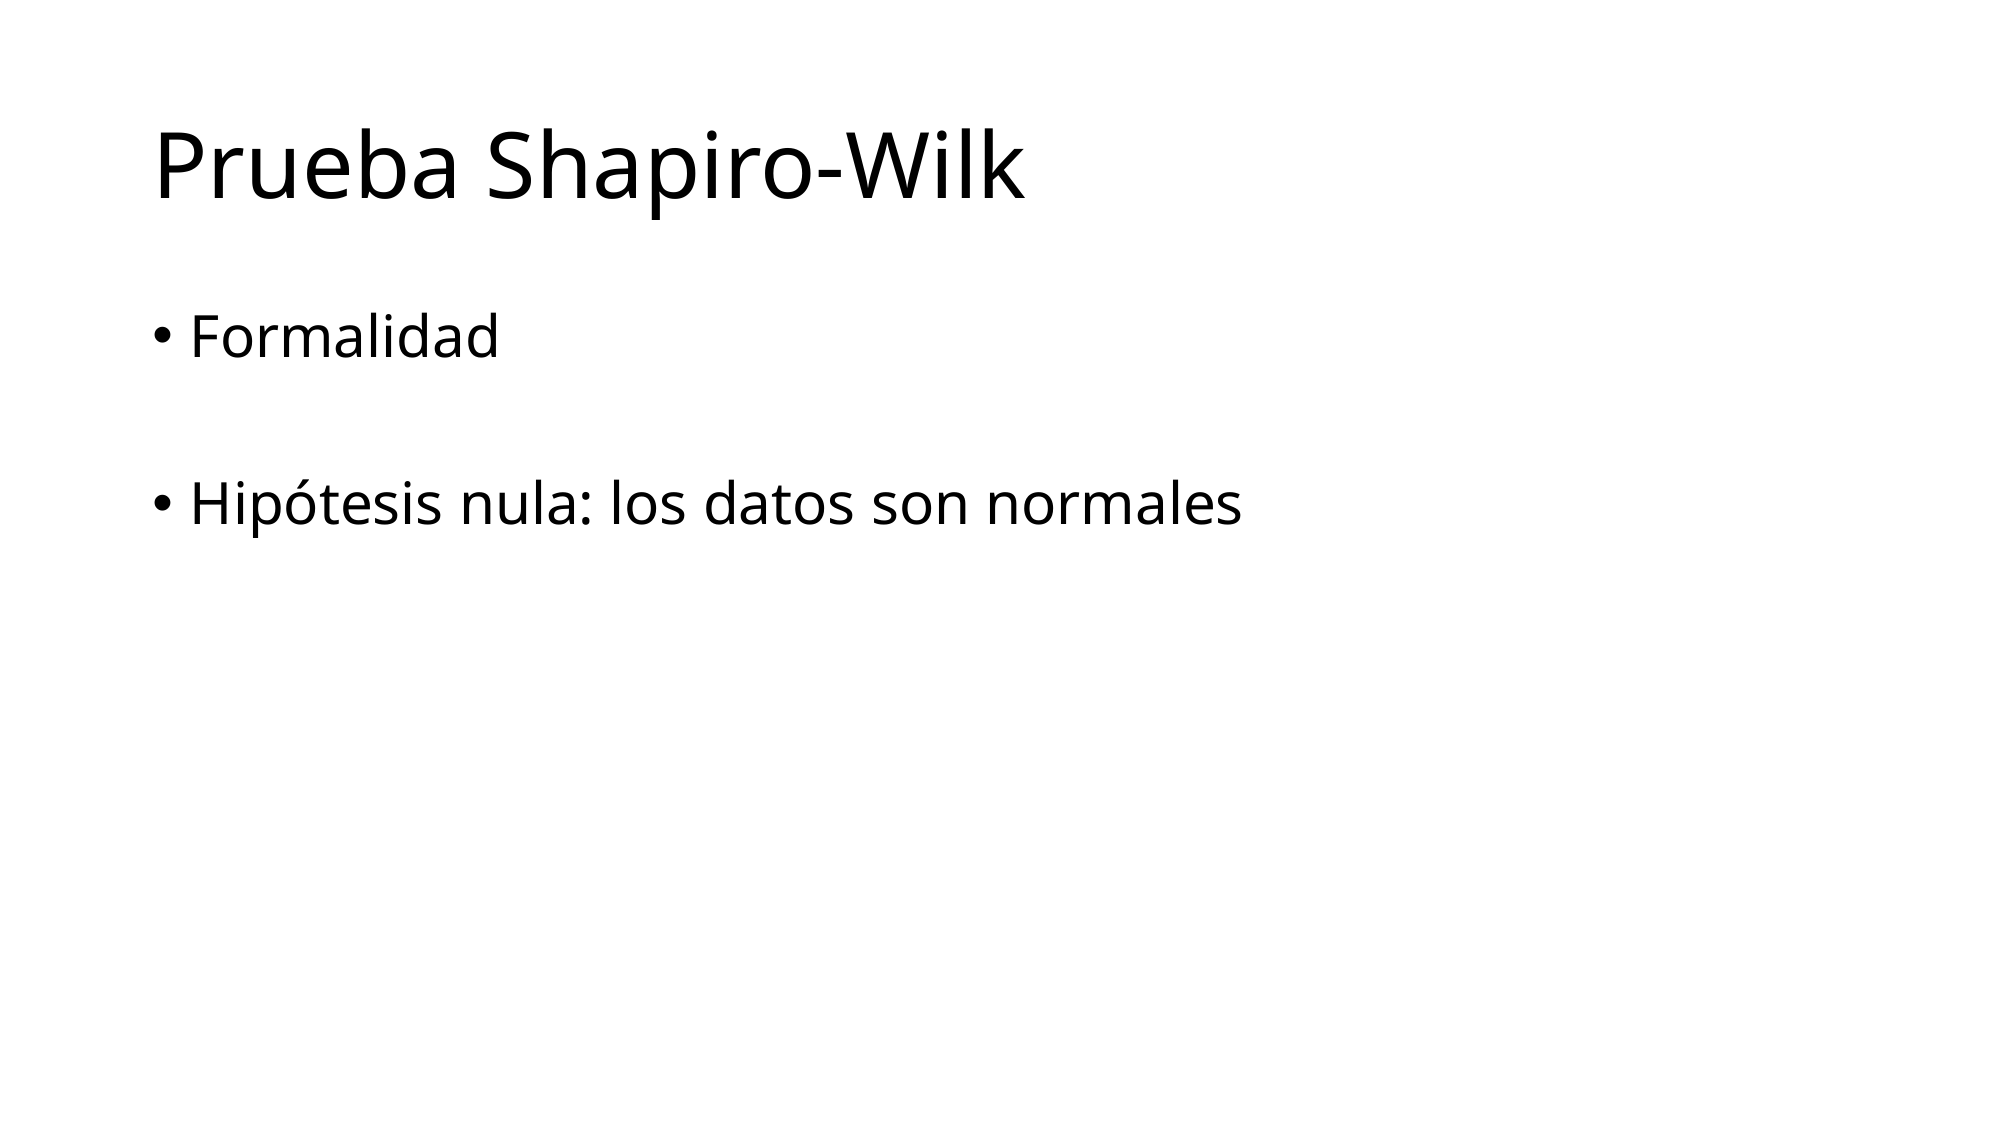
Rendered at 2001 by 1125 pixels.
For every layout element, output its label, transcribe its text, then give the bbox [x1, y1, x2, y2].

title Prueba Shapiro-Wilk [137, 59, 1863, 278]
